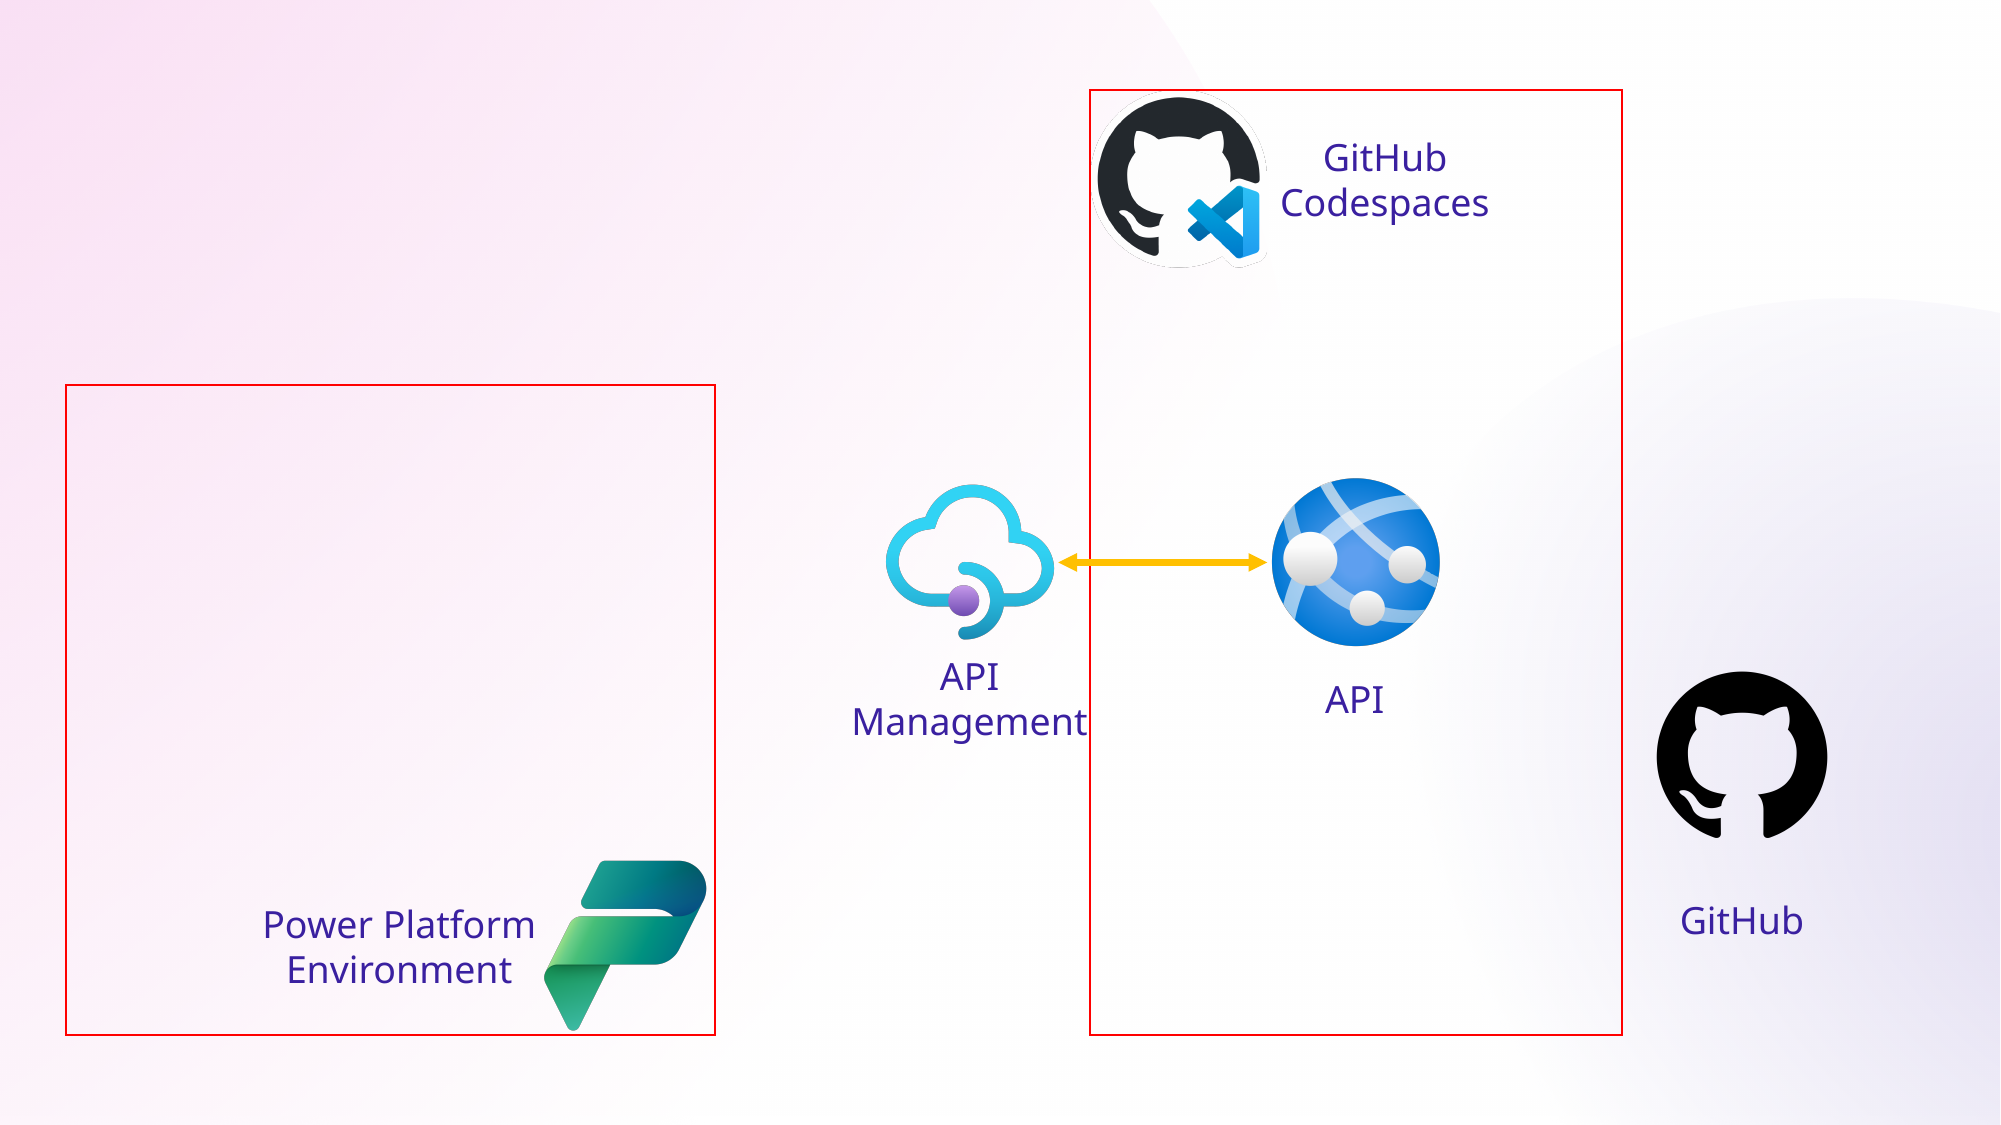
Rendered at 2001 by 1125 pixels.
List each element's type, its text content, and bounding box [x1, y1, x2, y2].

text_box API [1310, 668, 1400, 728]
text_box [65, 384, 716, 1036]
text_box GitHub [1665, 889, 1819, 950]
text_box GitHub Codespaces [1267, 126, 1505, 231]
text_box API Management [836, 645, 1103, 751]
picture [0, 0, 2001, 1125]
text_box Power Platform Environment [247, 893, 538, 999]
text_box [1089, 89, 1623, 1036]
